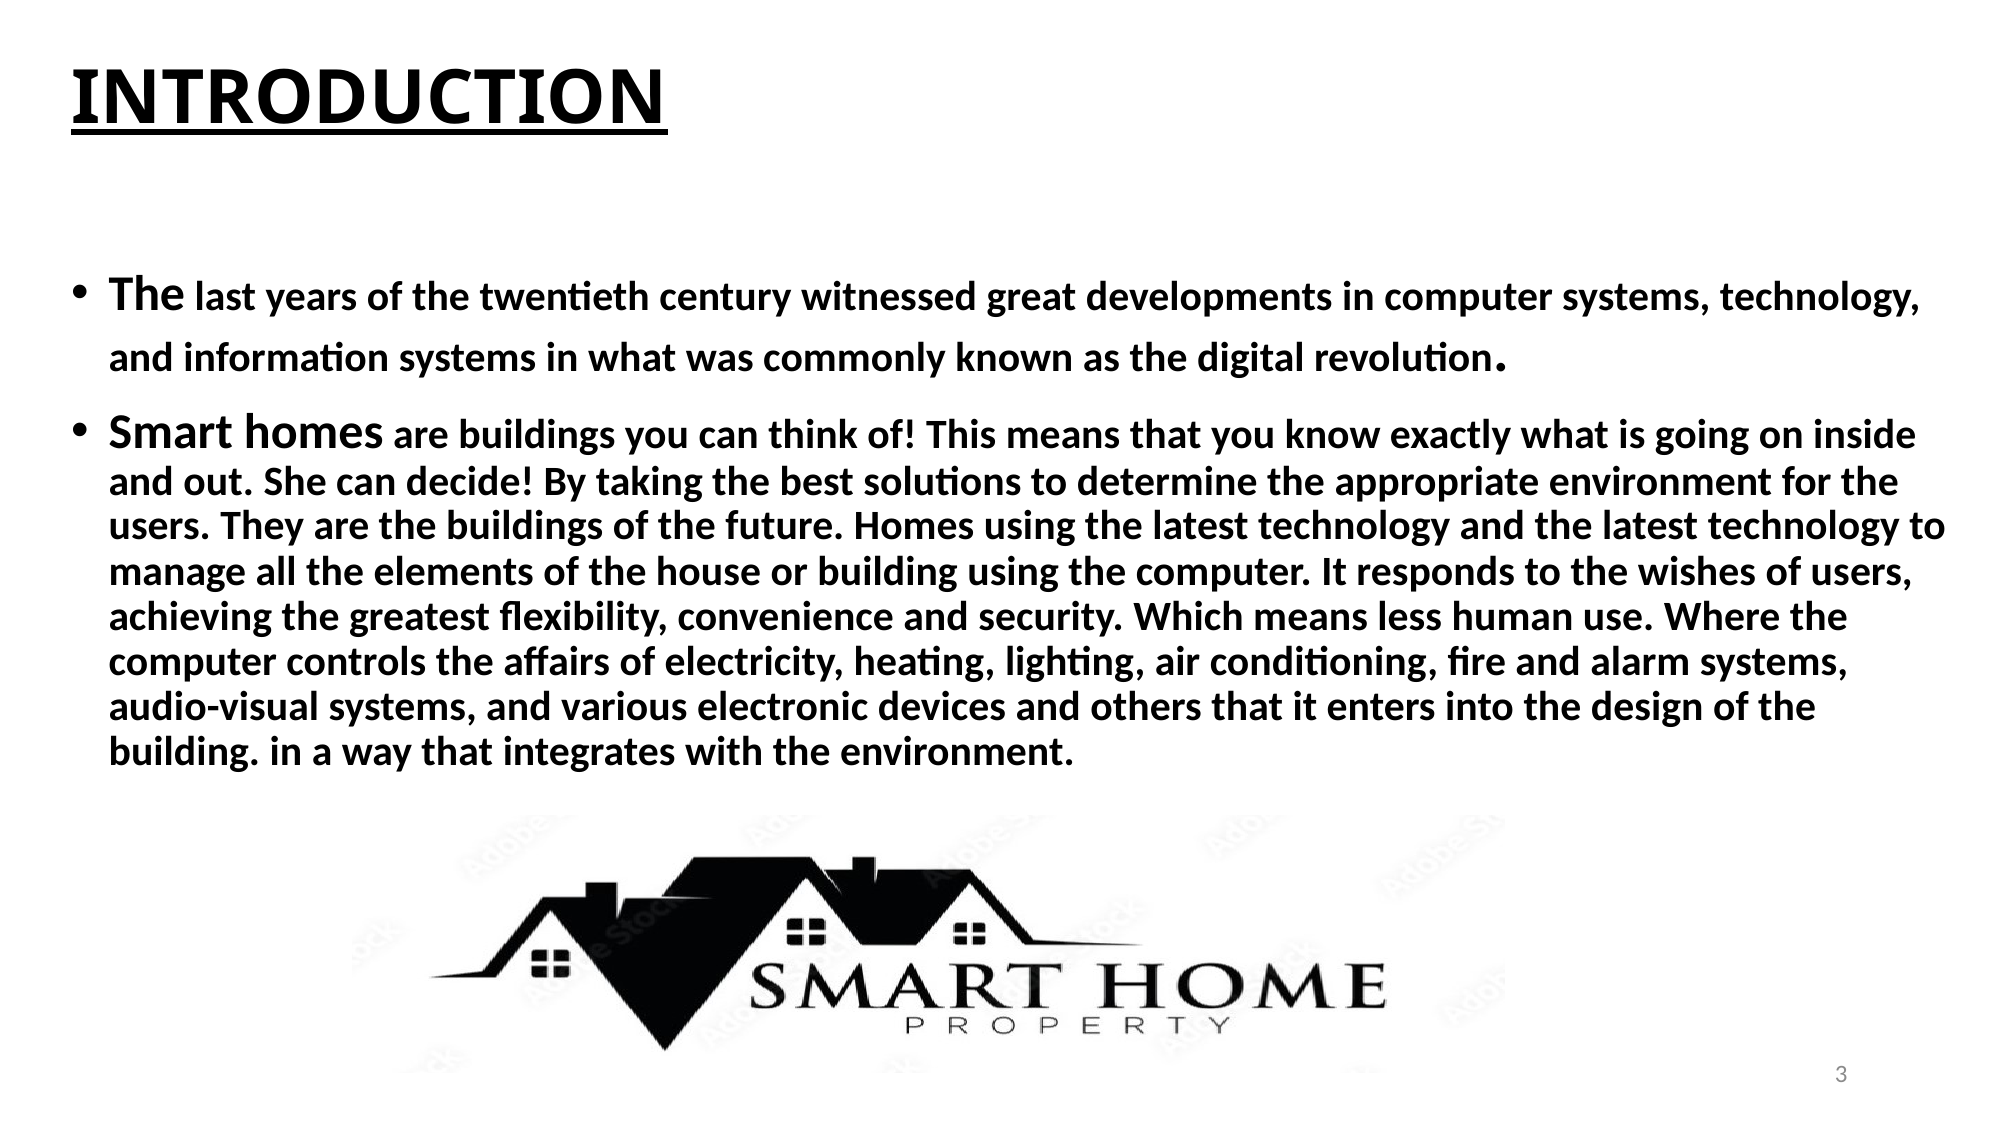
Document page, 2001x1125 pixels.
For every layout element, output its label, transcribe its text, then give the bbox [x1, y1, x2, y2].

picture [351, 815, 1505, 1073]
title INTRODUCTION [55, 51, 1037, 148]
slide_number 3 [1412, 1042, 1863, 1103]
list The last years of the twentieth century witnessed great developments in computer systems, technology, and information systems in what was commonly known as the digital revolution. Smart homes are buildings you can think of! This means that you know exactly what is going on inside and out. She can decide! By taking the best solutions to determine the appropriate environment for the users. They are the buildings of the future. Homes using the latest technology and the latest technology to manage all the elements of the house or building using the computer. It responds to the wishes of users, achieving the greatest flexibility, convenience and security. Which means less human use. Where the computer controls the affairs of electricity, heating, lighting, air conditioning, fire and alarm systems, audio-visual systems, and various electronic devices and others that it enters into the design of the building. in a way that integrates with the environment. [55, 259, 1975, 1014]
